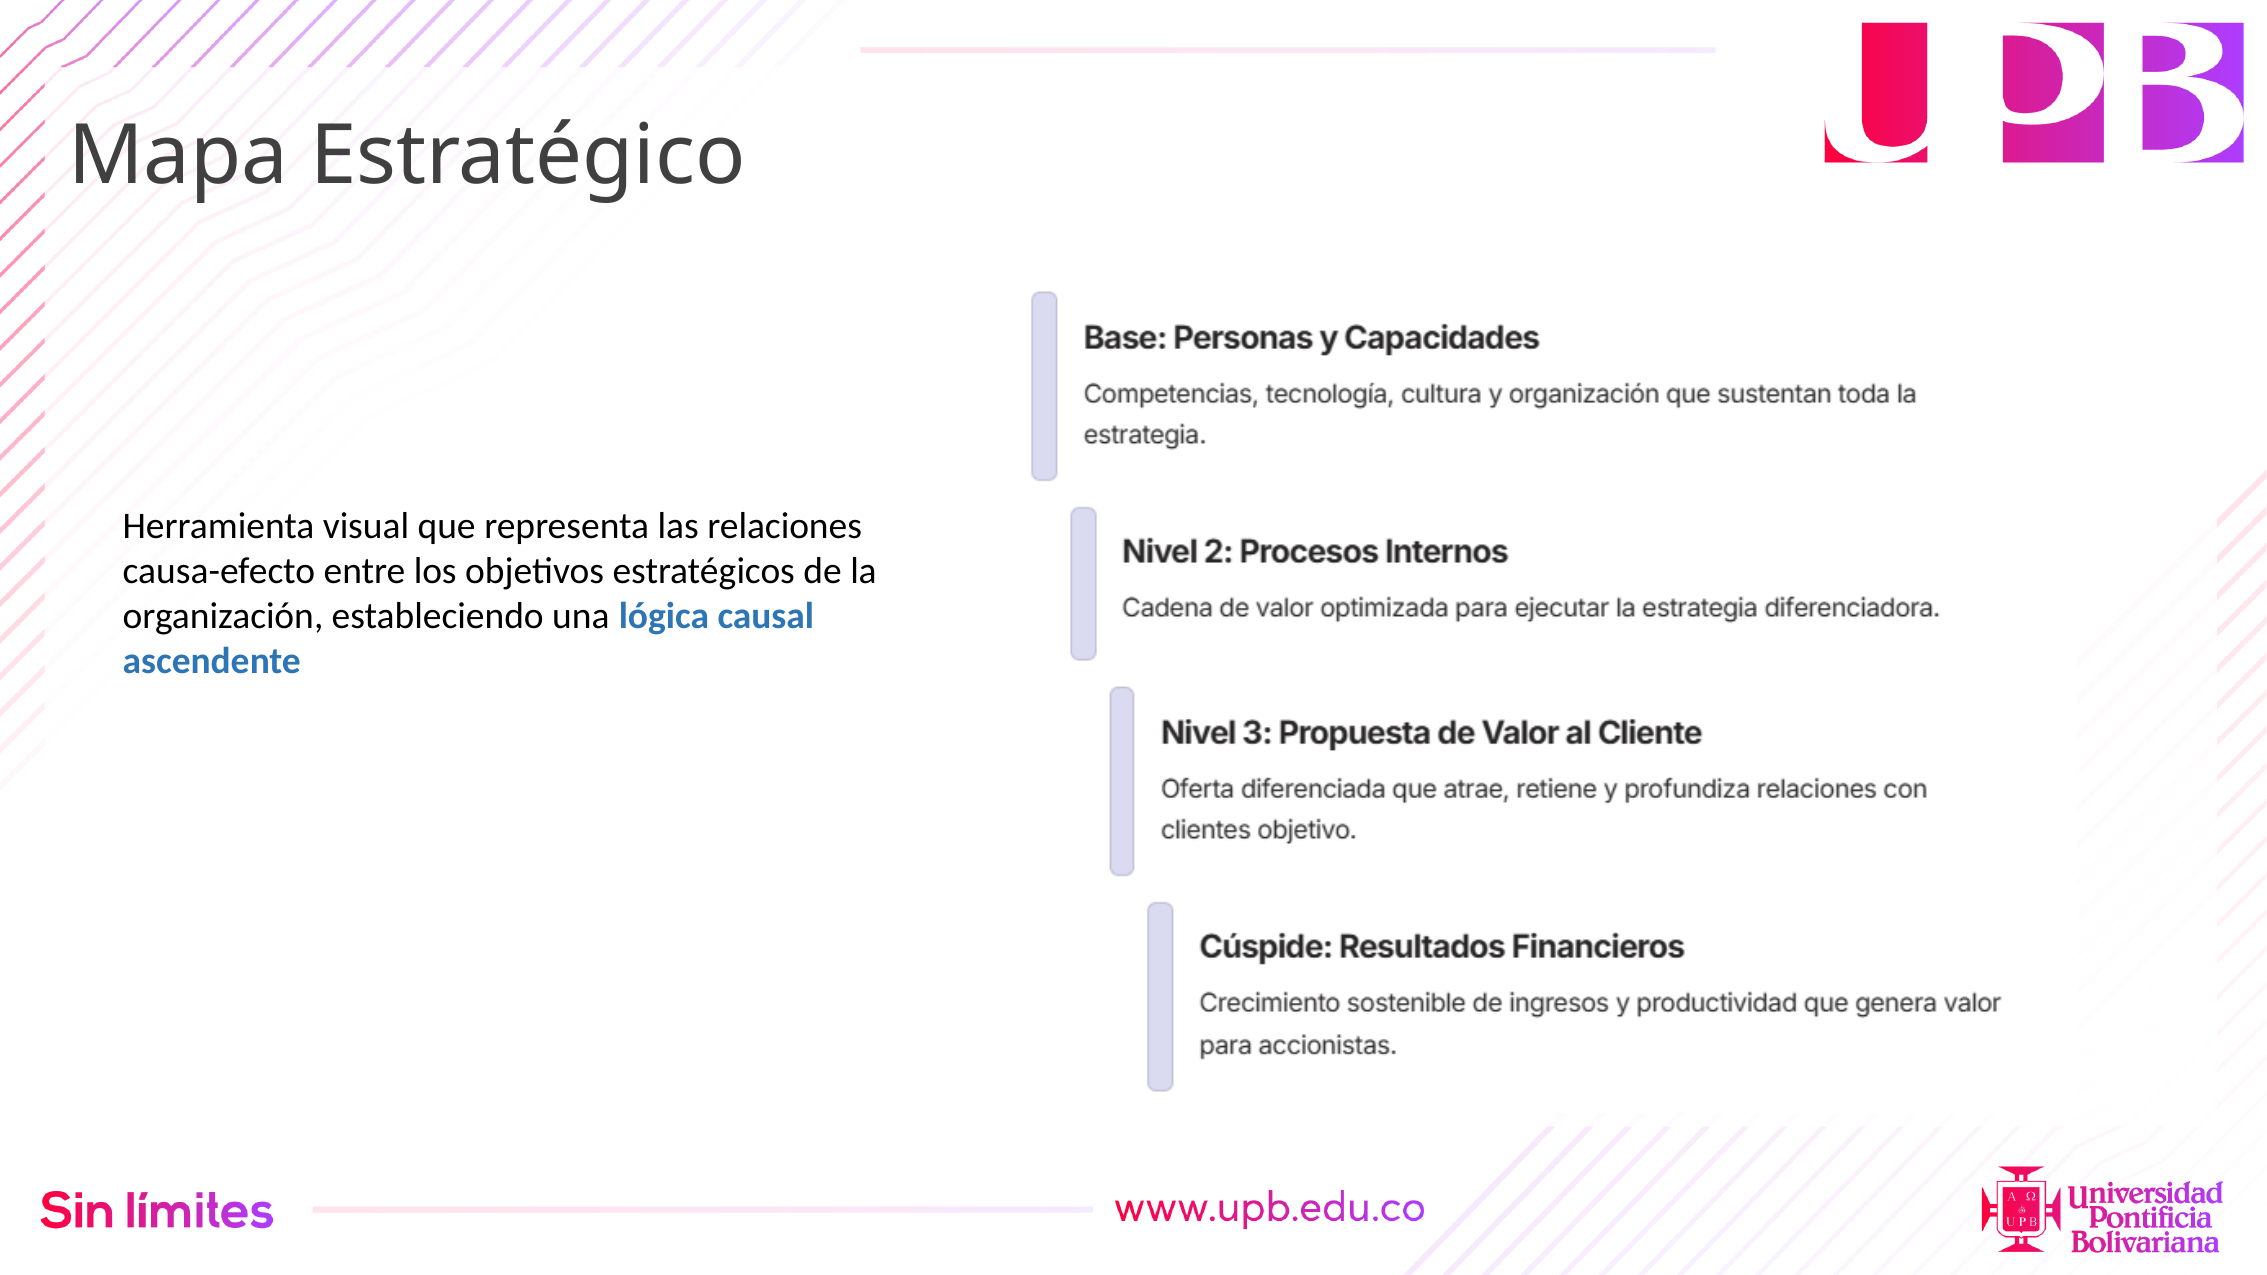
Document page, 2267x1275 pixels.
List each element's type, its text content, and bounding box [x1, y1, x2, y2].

text_box Herramienta visual que representa las relaciones causa-efecto entre los objetivos estratégicos de la organización, estableciendo una lógica causal ascendente [107, 494, 965, 689]
text_box Mapa Estratégico [53, 81, 1819, 233]
picture [0, 0, 2267, 1275]
